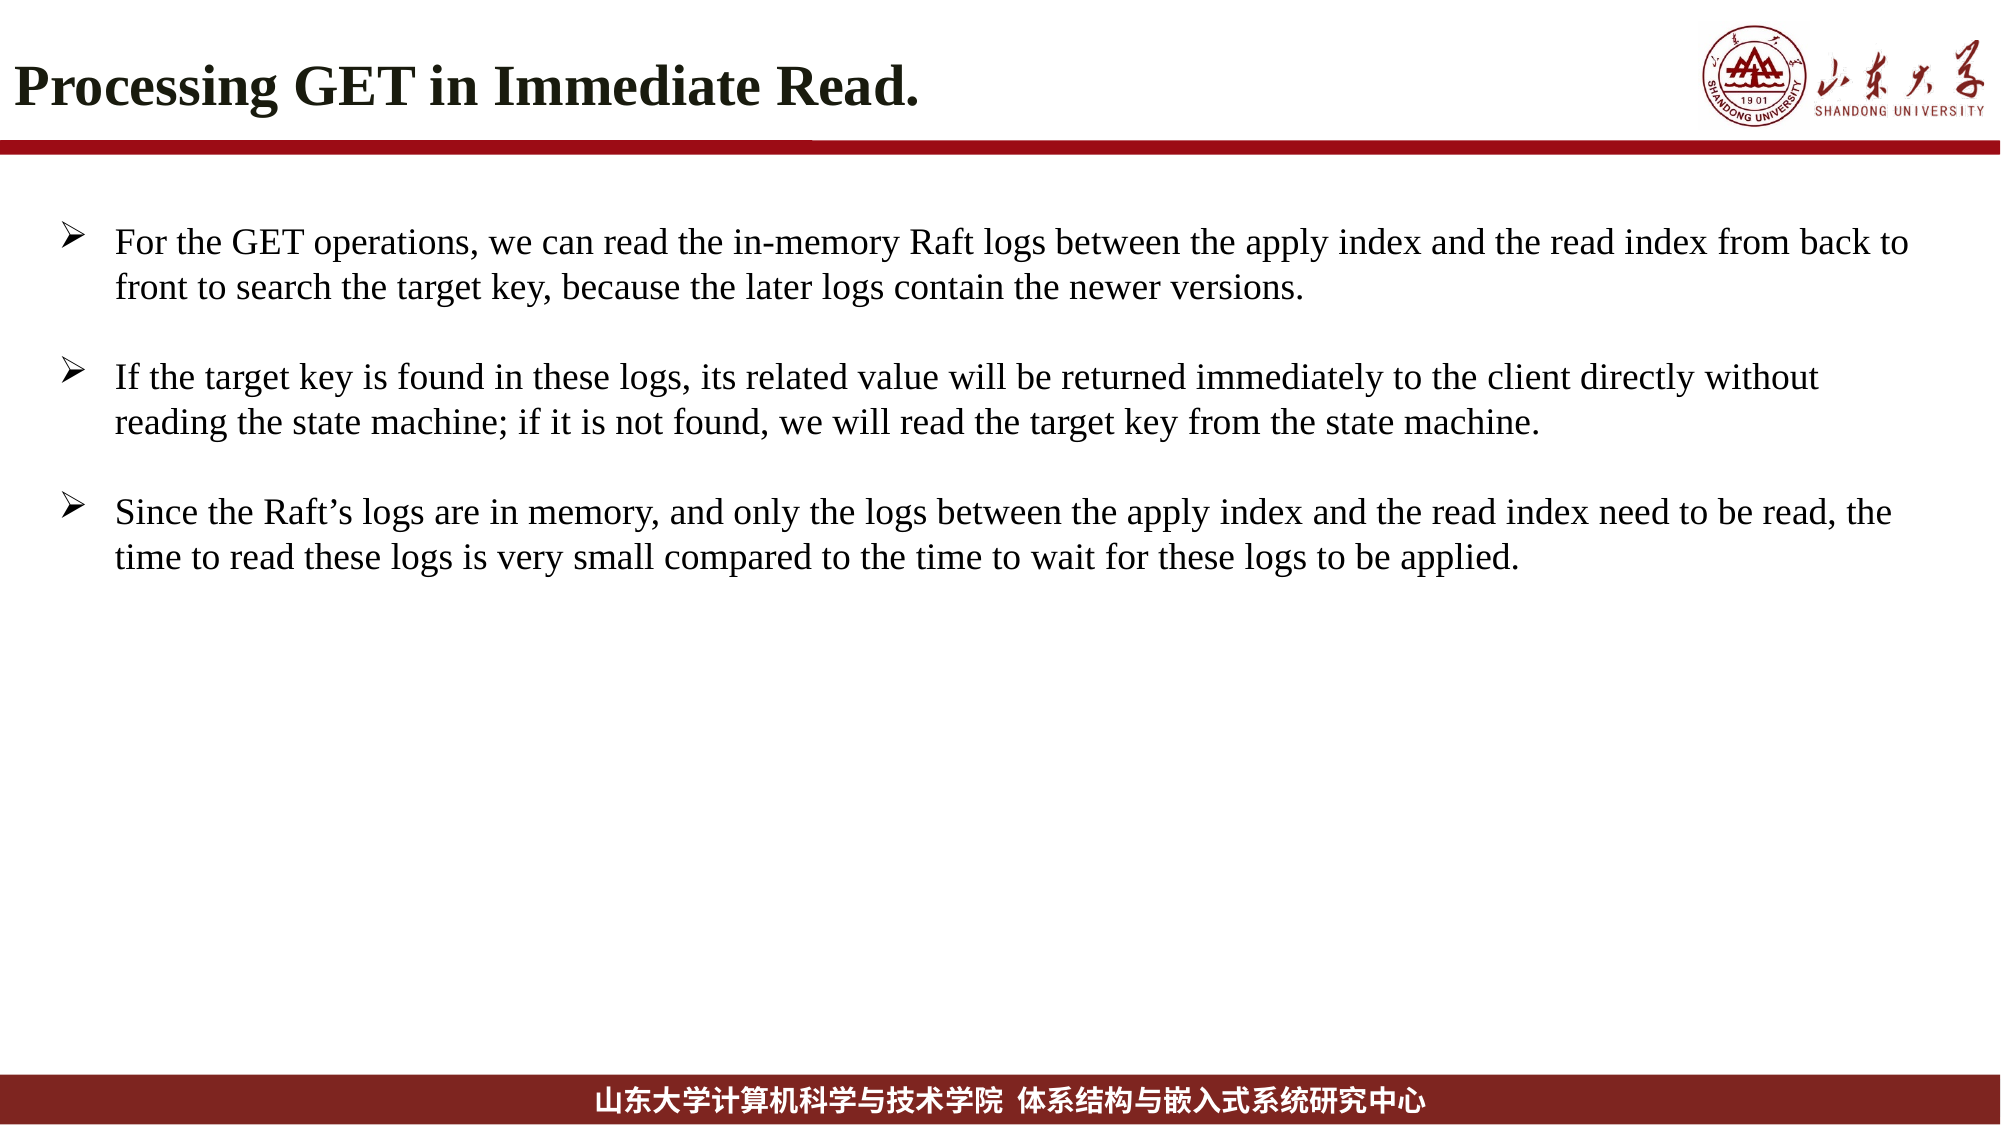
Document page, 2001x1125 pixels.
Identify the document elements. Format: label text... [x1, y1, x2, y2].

text_box For the GET operations, we can read the in-memory Raft logs between the apply index and the read index from back to front to search the target key, because the later logs contain the newer versions. If the target key is found in these logs, its related value will be returned immediately to the client directly without reading the state machine; if it is not found, we will read the target key from the state machine. Since the Raft’s logs are in memory, and only the logs between the apply index and the read index need to be read, the time to read these logs is very small compared to the time to wait for these logs to be applied. [43, 209, 1950, 584]
picture [1698, 21, 1985, 130]
title Processing GET in Immediate Read. [0, 48, 1575, 161]
